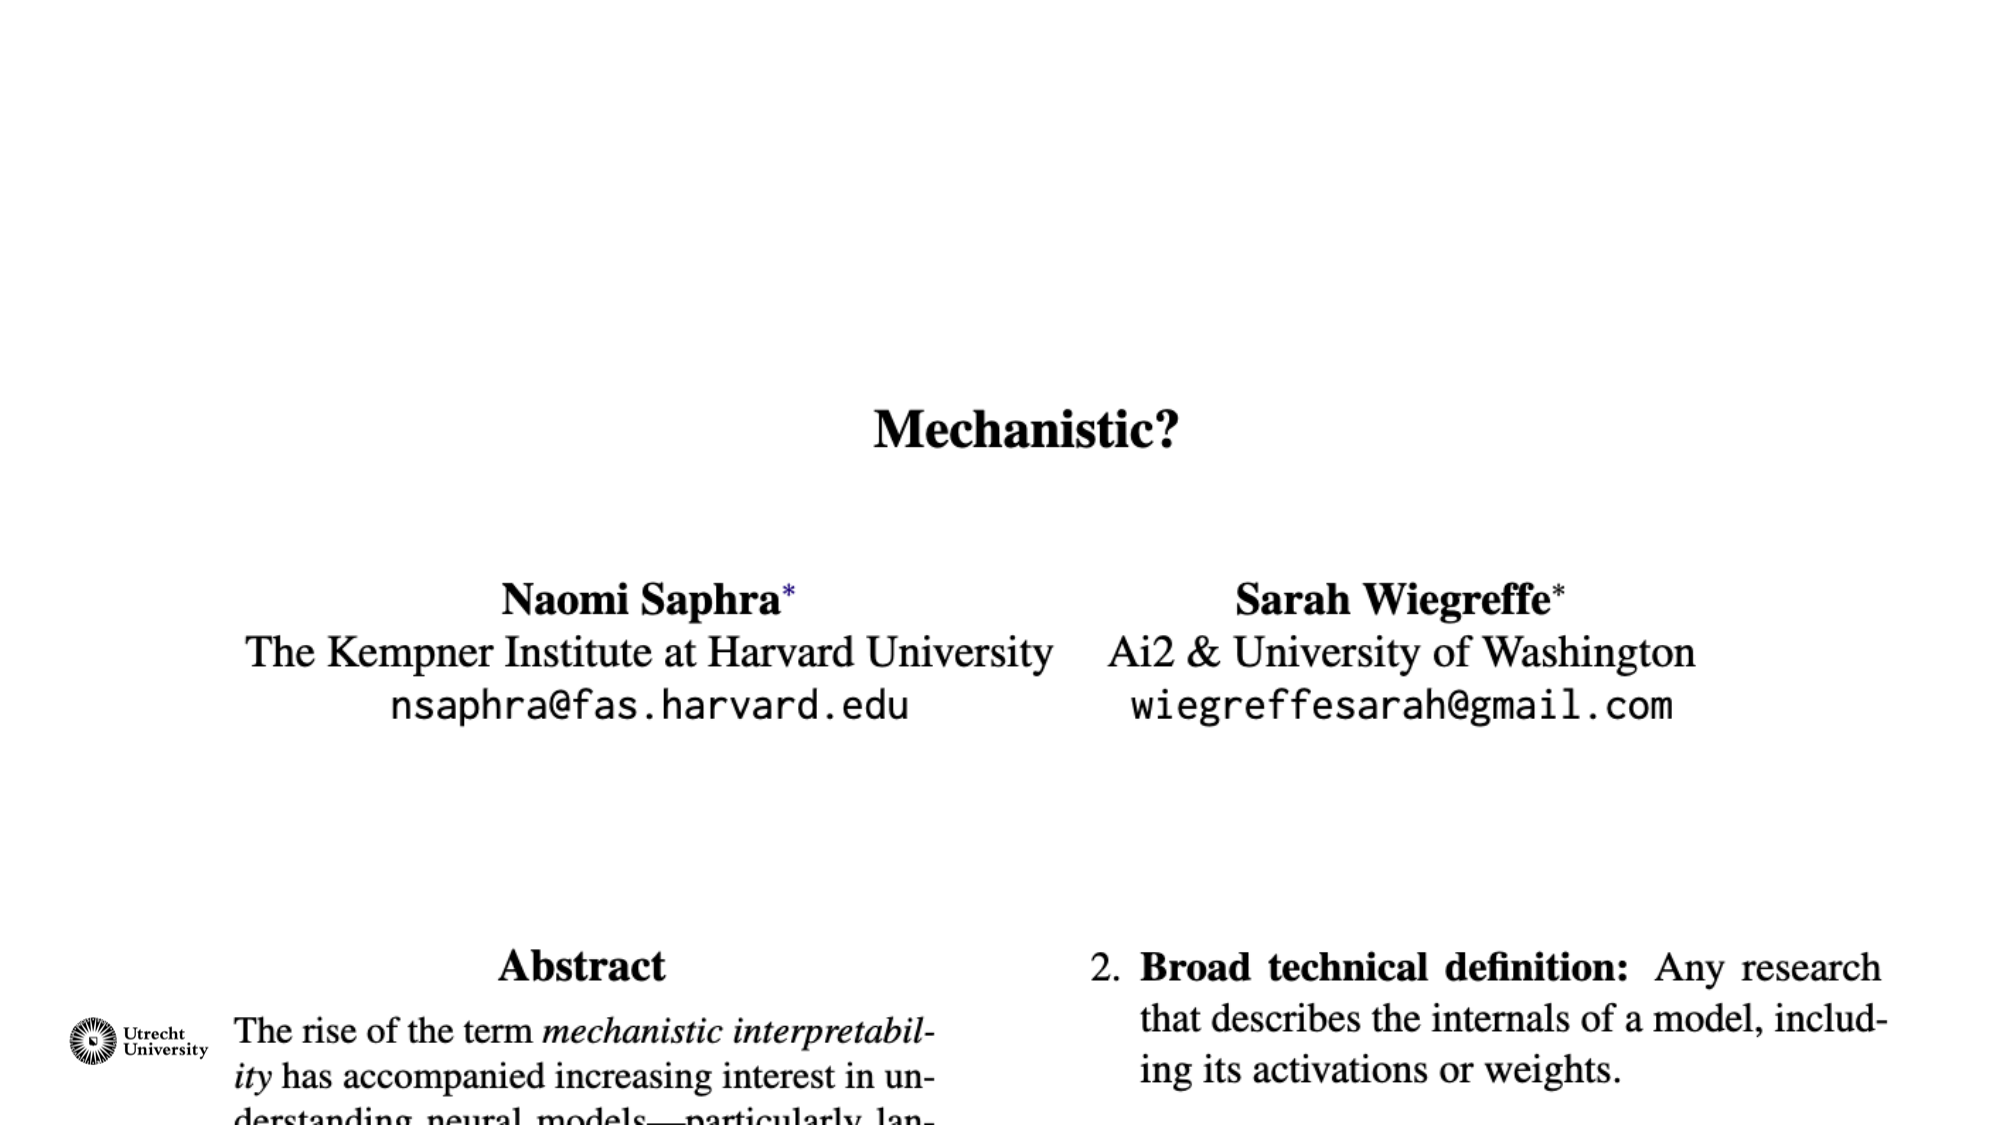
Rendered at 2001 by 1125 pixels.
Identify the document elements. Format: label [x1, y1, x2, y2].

picture [30, 244, 1907, 1125]
